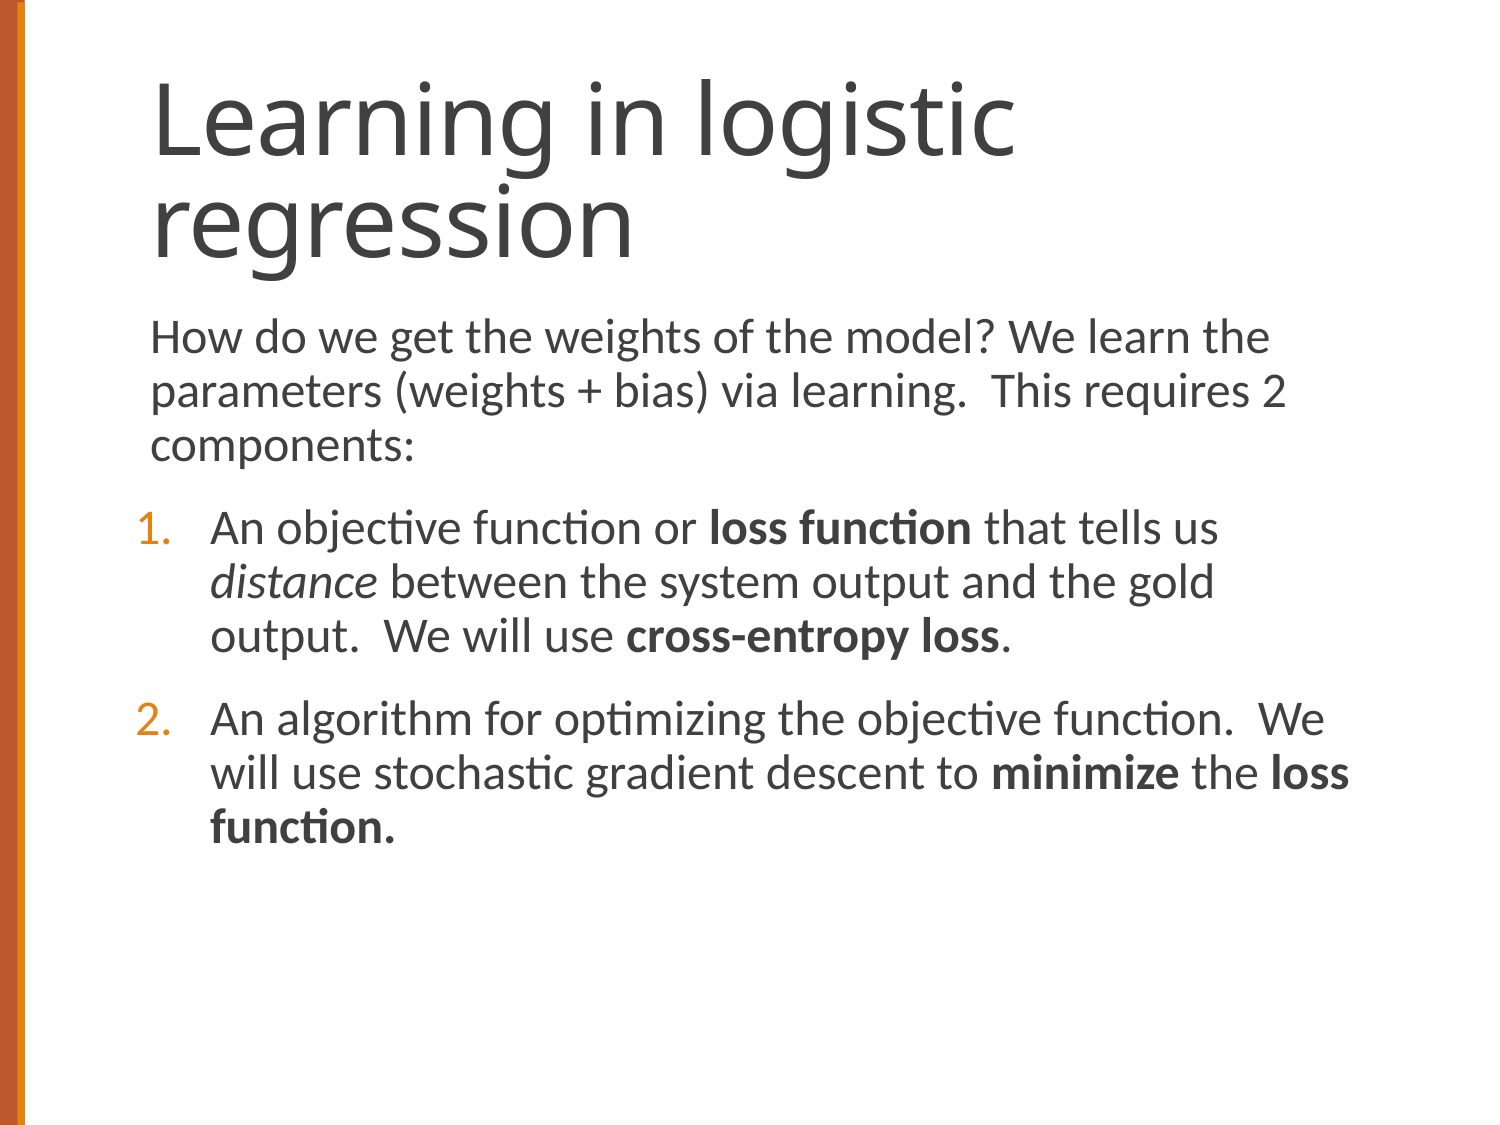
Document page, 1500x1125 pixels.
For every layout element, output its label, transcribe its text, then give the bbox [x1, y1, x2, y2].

list How do we get the weights of the model? We learn the parameters (weights + bias) via learning. This requires 2 components: An objective function or loss function that tells us distance between the system output and the gold output. We will use cross-entropy loss. An algorithm for optimizing the objective function. We will use stochastic gradient descent to minimize the loss function. [135, 302, 1373, 963]
title Learning in logistic regression [135, 47, 1373, 285]
